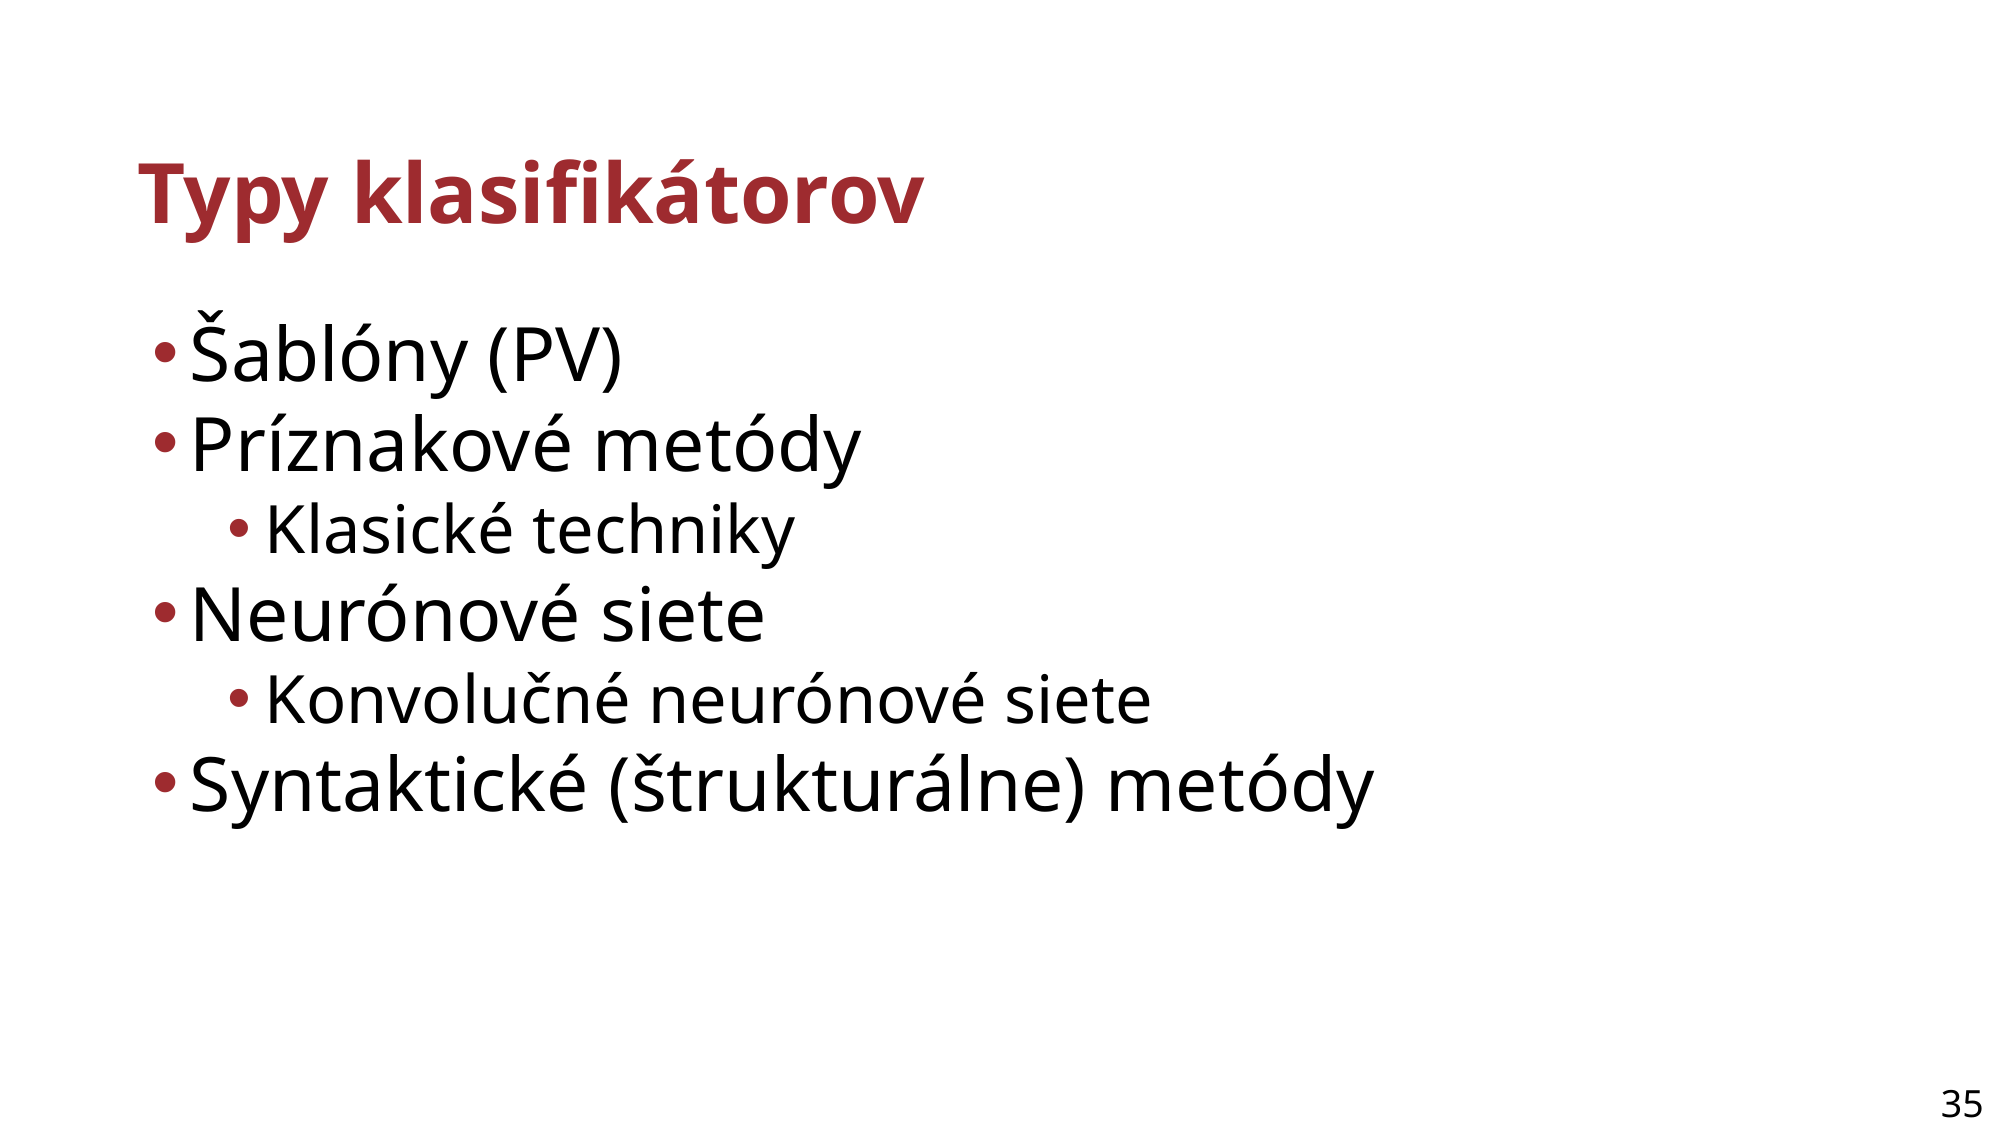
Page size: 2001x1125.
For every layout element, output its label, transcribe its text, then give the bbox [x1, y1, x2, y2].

list Šablóny (PV) Príznakové metódy Klasické techniky Neurónové siete Konvolučné neurónové siete Syntaktické (štrukturálne) metódy [137, 299, 1863, 930]
title Typy klasifikátorov [137, 116, 1717, 278]
